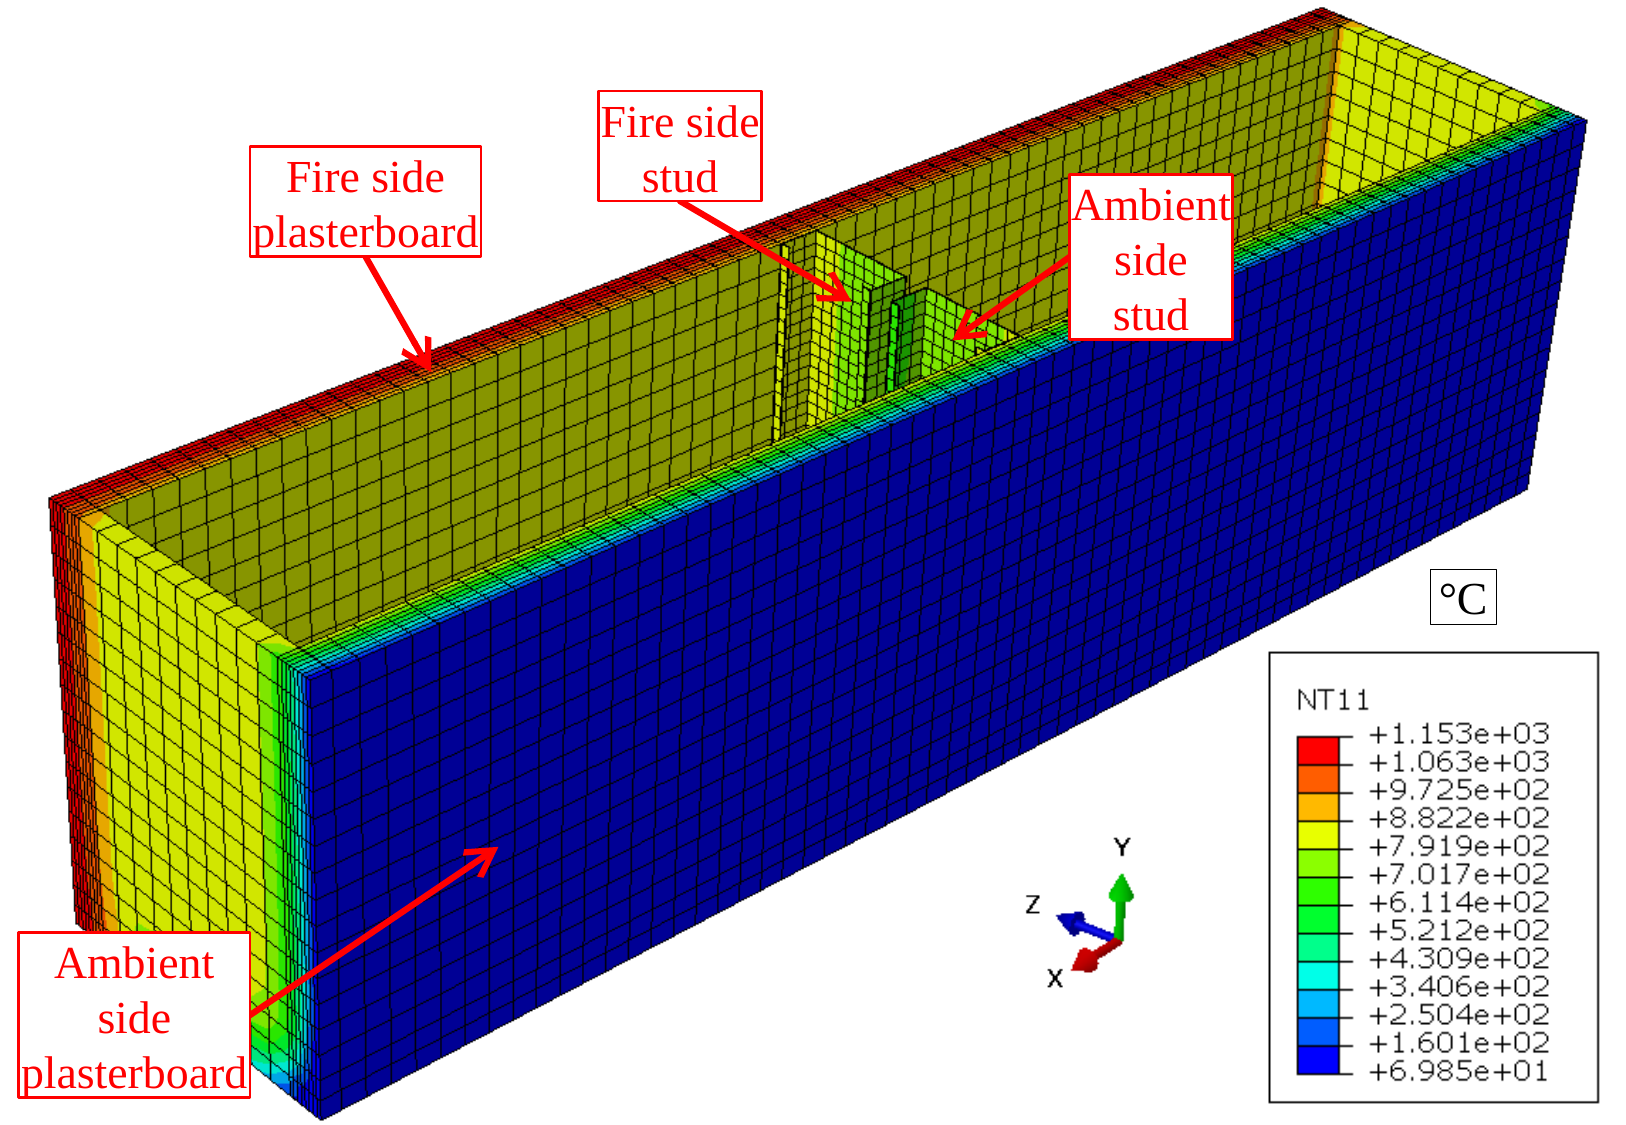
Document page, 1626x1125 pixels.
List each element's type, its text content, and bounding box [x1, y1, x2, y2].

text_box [365, 257, 431, 372]
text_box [952, 257, 1070, 341]
picture [23, 0, 1607, 1125]
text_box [249, 846, 499, 1016]
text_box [679, 201, 852, 302]
text_box Ambient side plasterboard [18, 932, 23, 1098]
